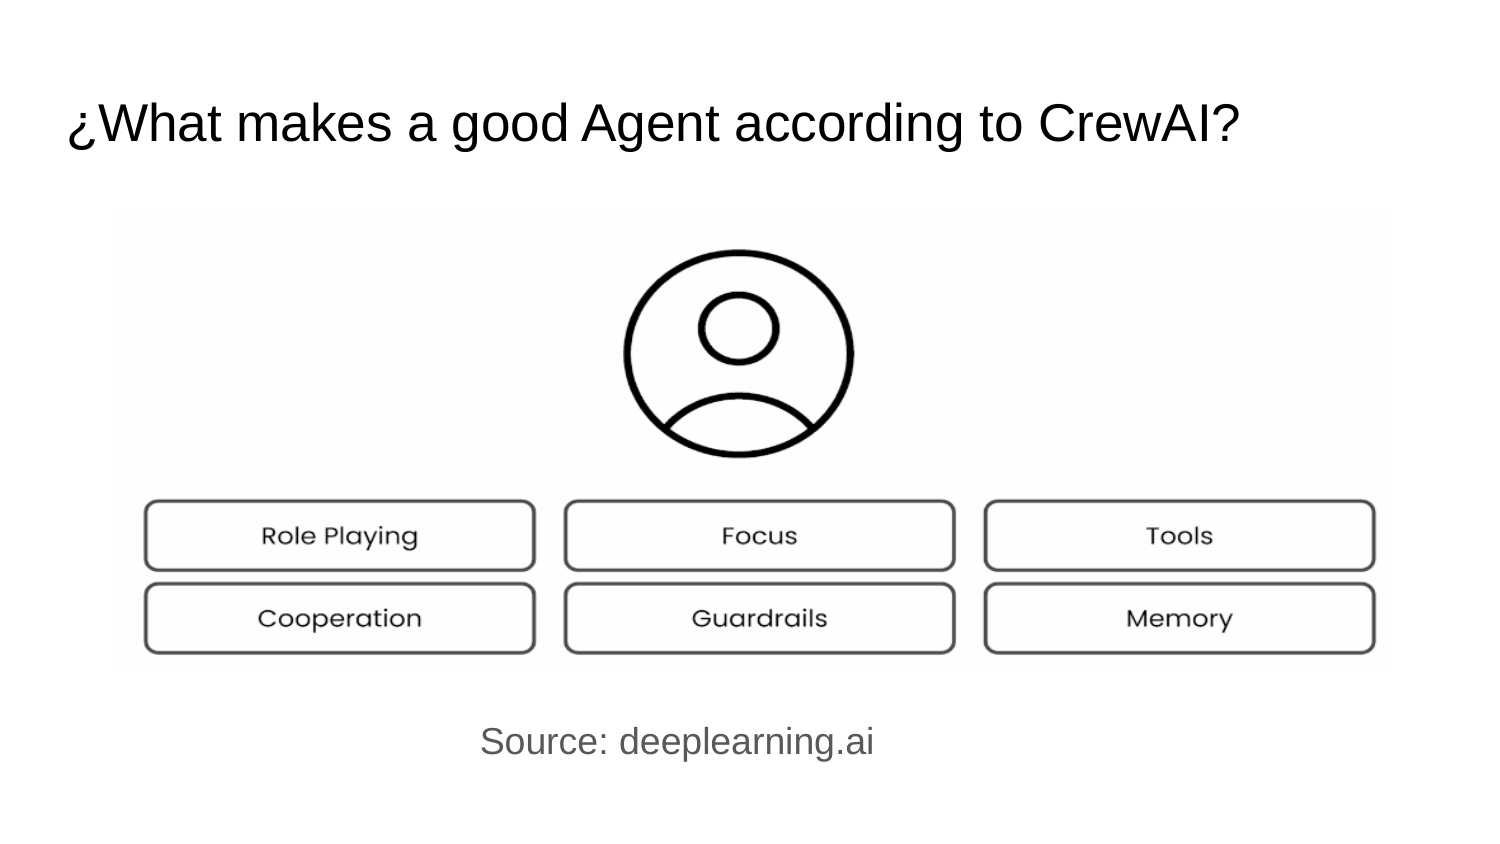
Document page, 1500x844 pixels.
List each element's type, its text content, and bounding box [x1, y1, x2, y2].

picture [114, 214, 1386, 671]
text_box Source: deeplearning.ai [464, 701, 1008, 746]
title ¿What makes a good Agent according to CrewAI? [51, 72, 1449, 167]
